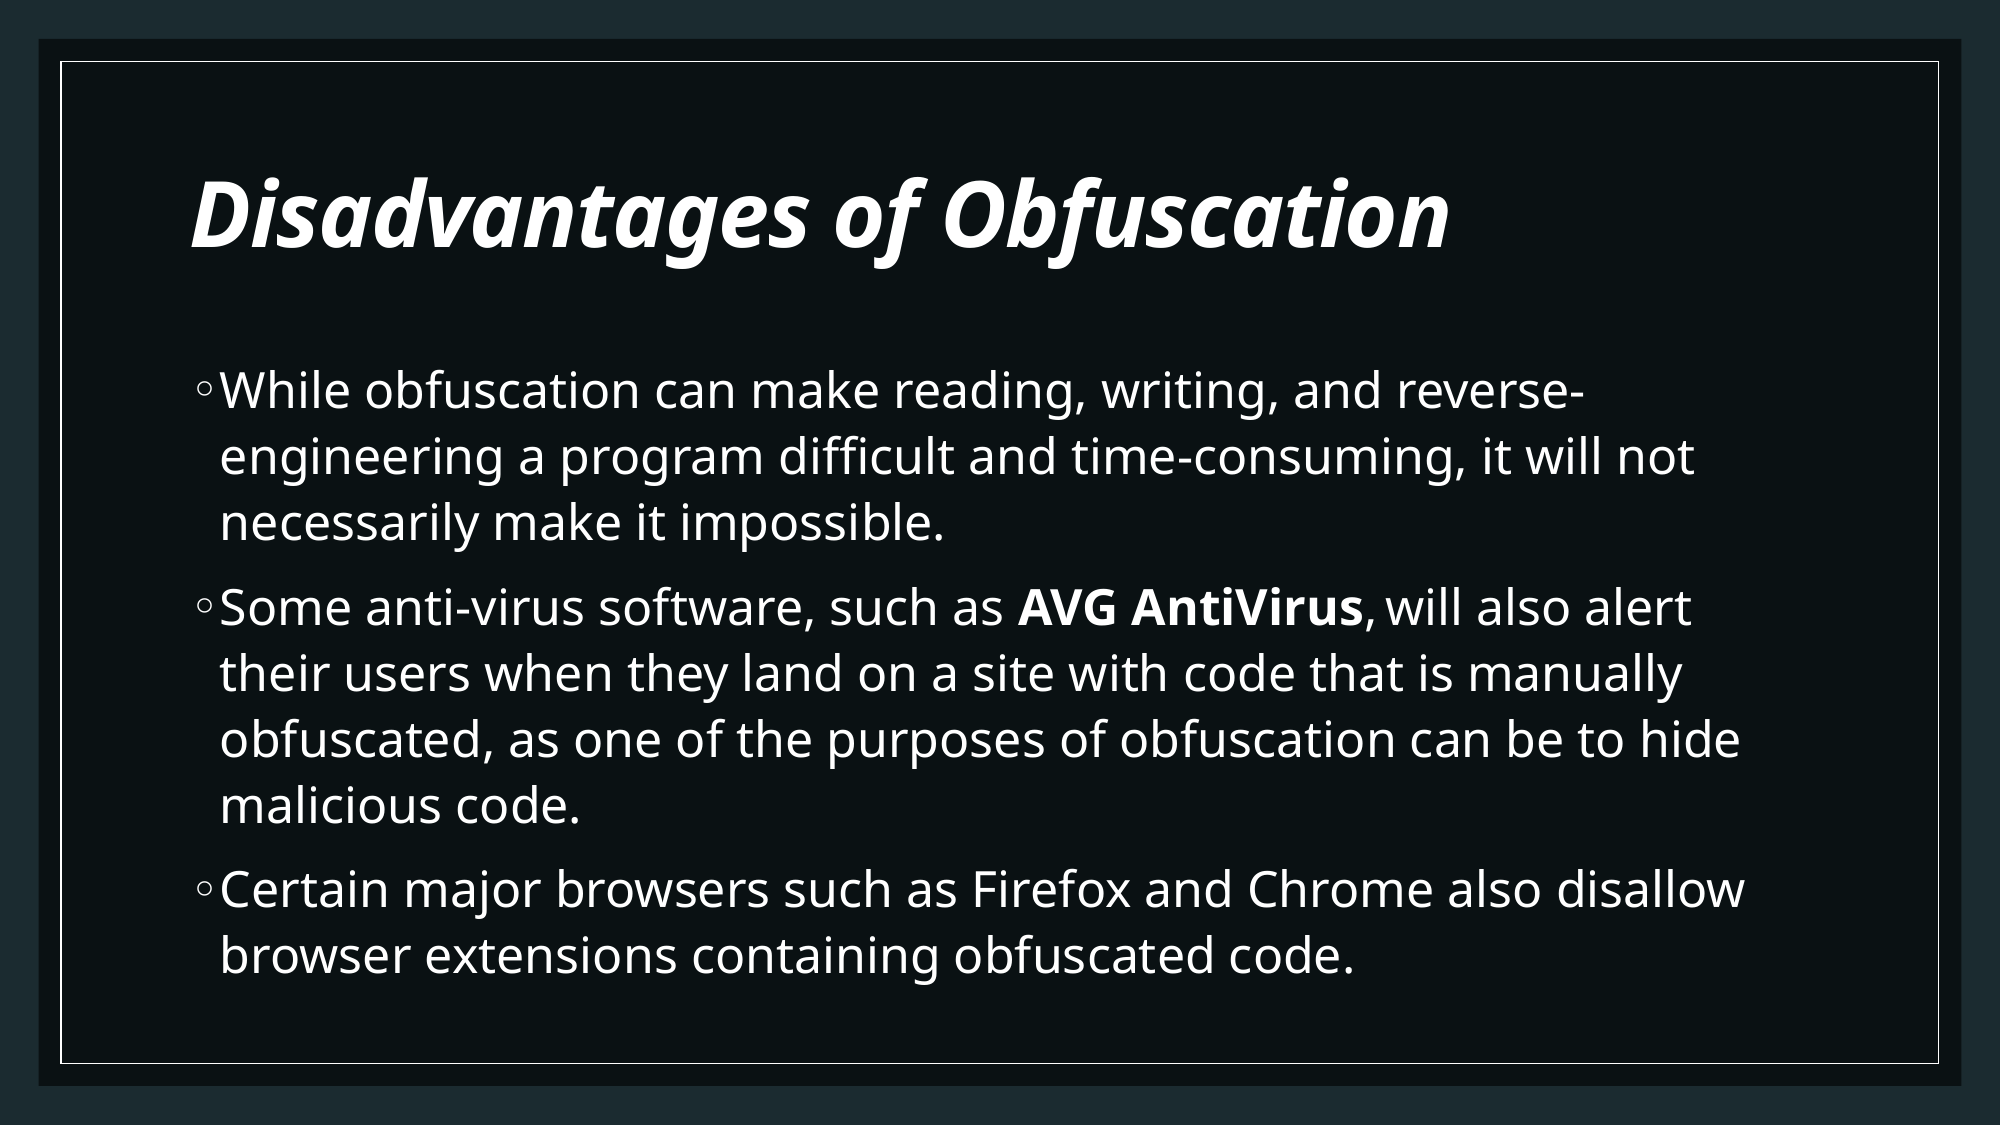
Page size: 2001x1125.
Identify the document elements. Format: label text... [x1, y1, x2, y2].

list While obfuscation can make reading, writing, and reverse-engineering a program difficult and time-consuming, it will not necessarily make it impossible. Some anti-virus software, such as AVG AntiVirus, will also alert their users when they land on a site with code that is manually obfuscated, as one of the purposes of obfuscation can be to hide malicious code. Certain major browsers such as Firefox and Chrome also disallow browser extensions containing obfuscated code. [174, 345, 1825, 977]
title Disadvantages of Obfuscation [174, 105, 1825, 331]
